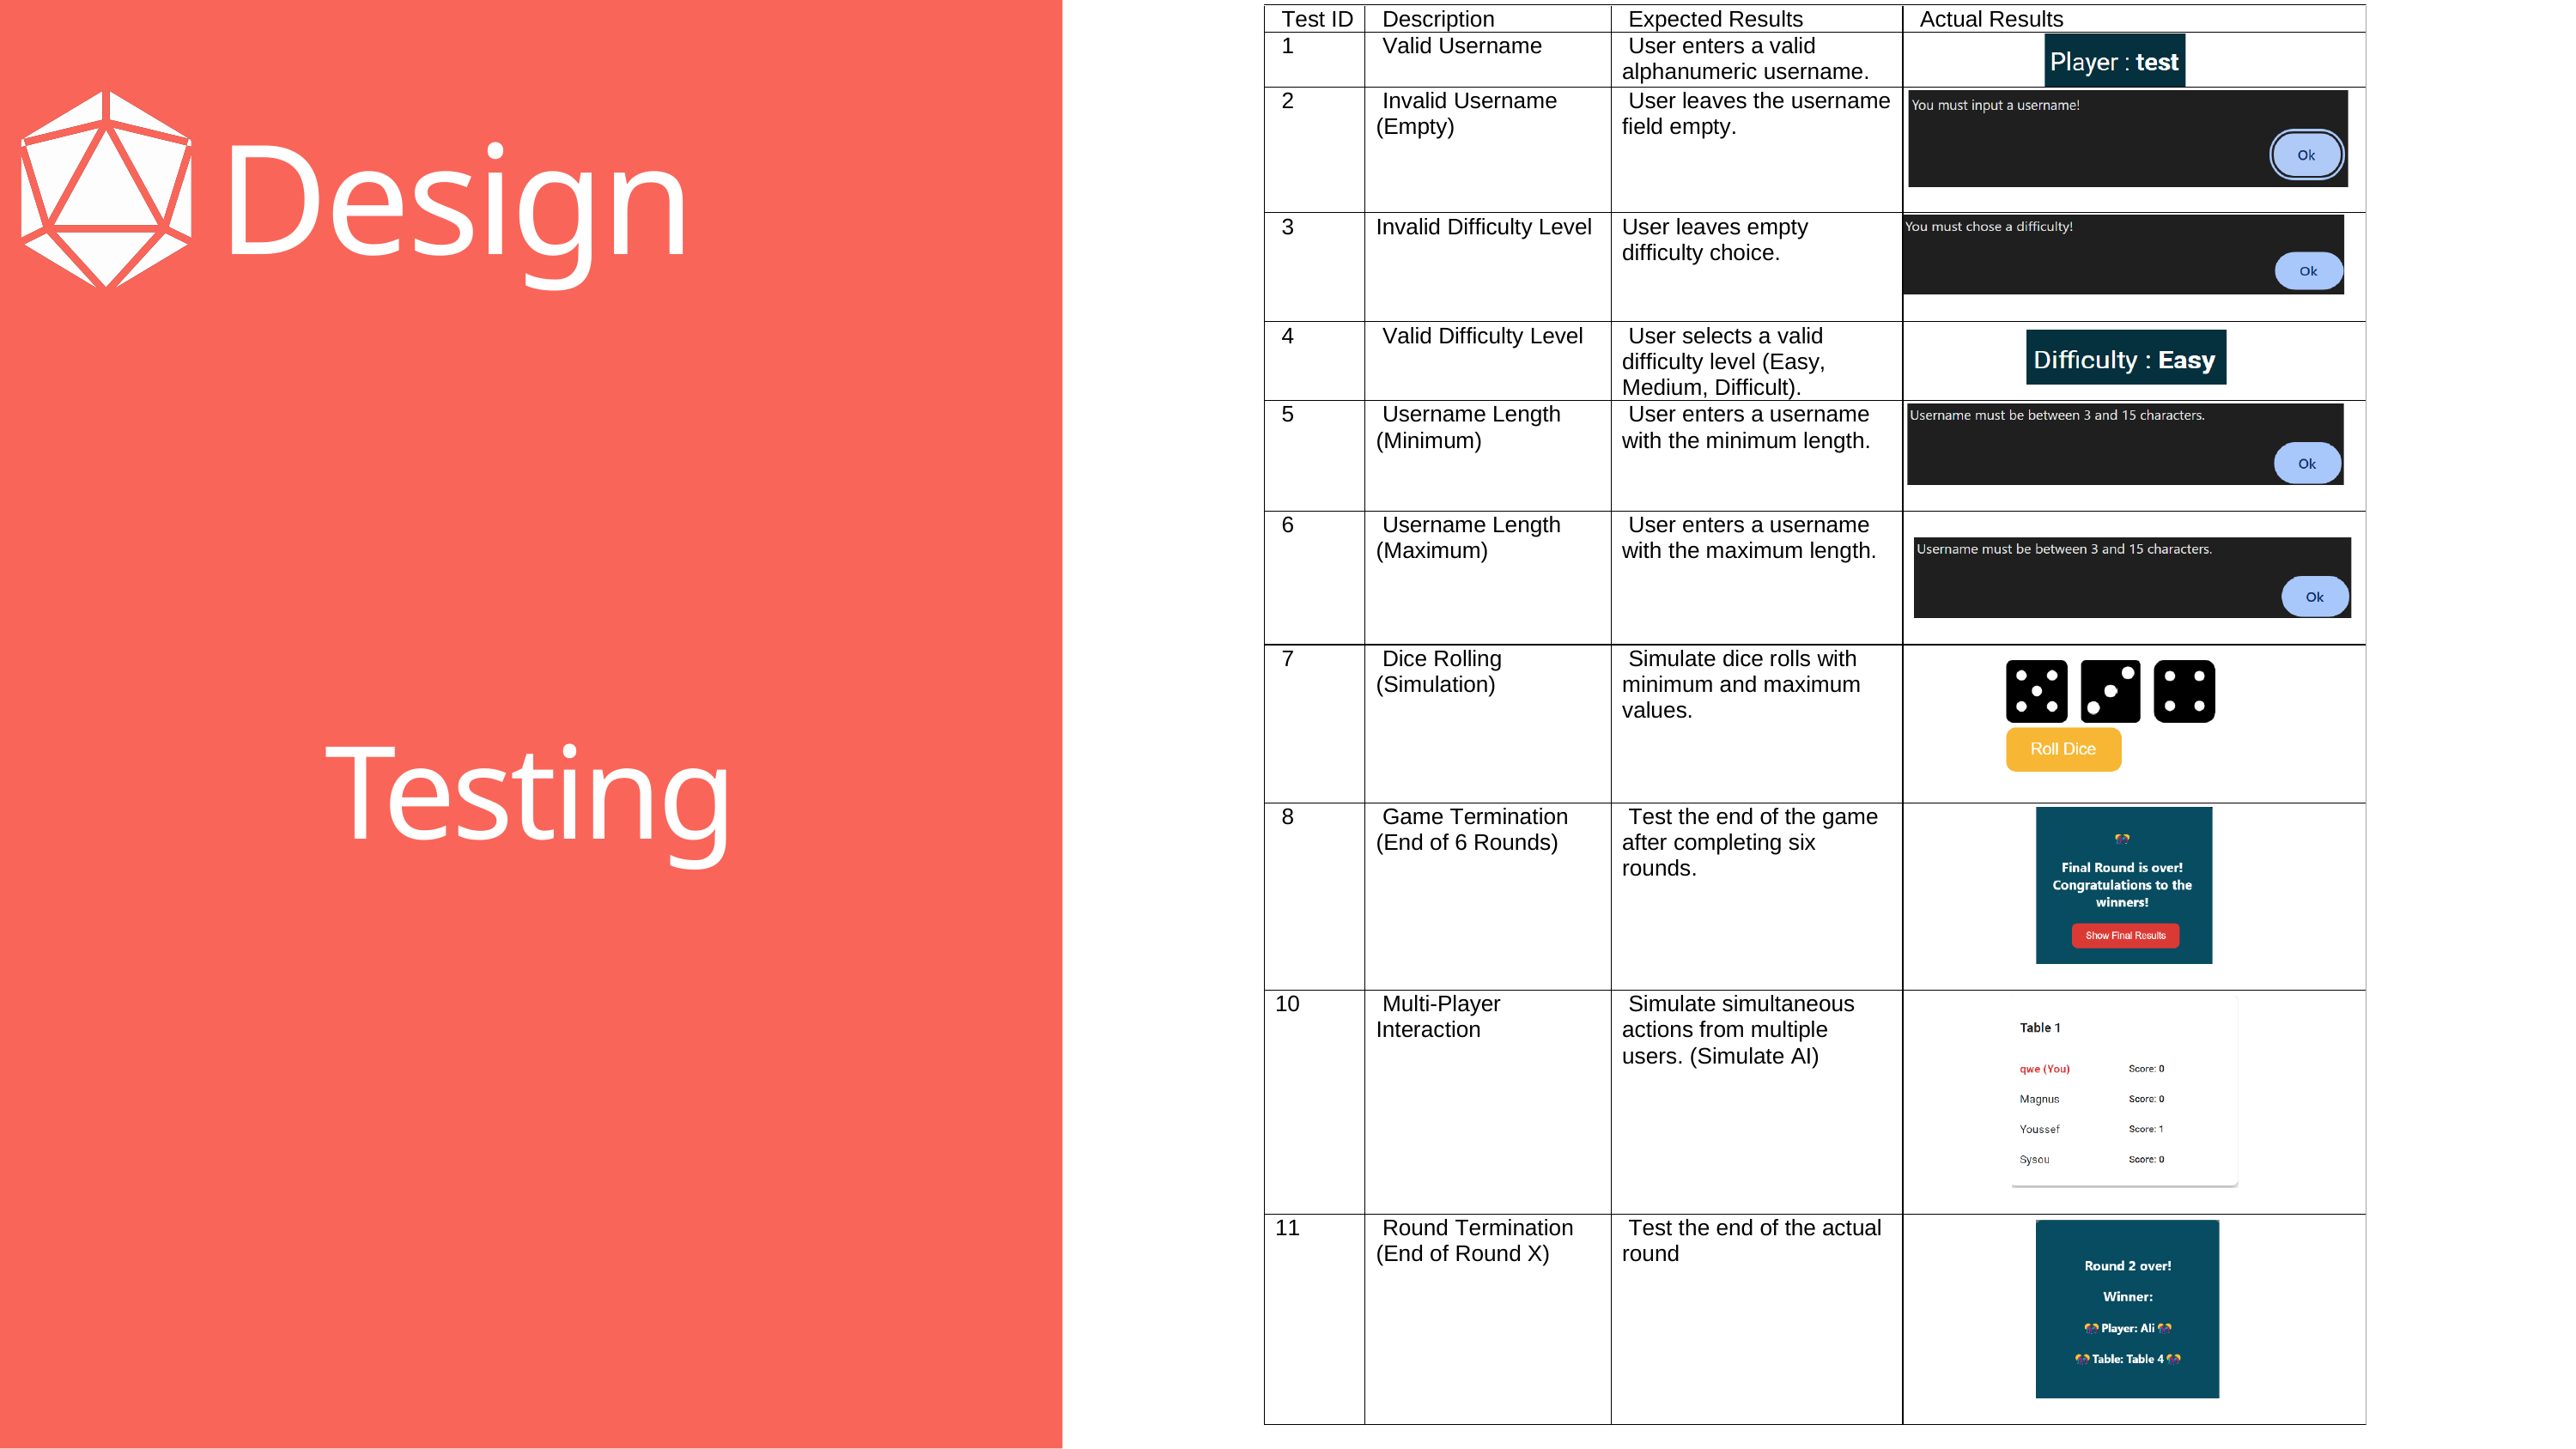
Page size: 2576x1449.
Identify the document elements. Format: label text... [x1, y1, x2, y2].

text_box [1263, 4, 2366, 1449]
text_box [21, 91, 191, 288]
text_box Testing [98, 697, 964, 865]
text_box [0, 0, 1063, 1449]
text_box Design [217, 117, 1084, 285]
